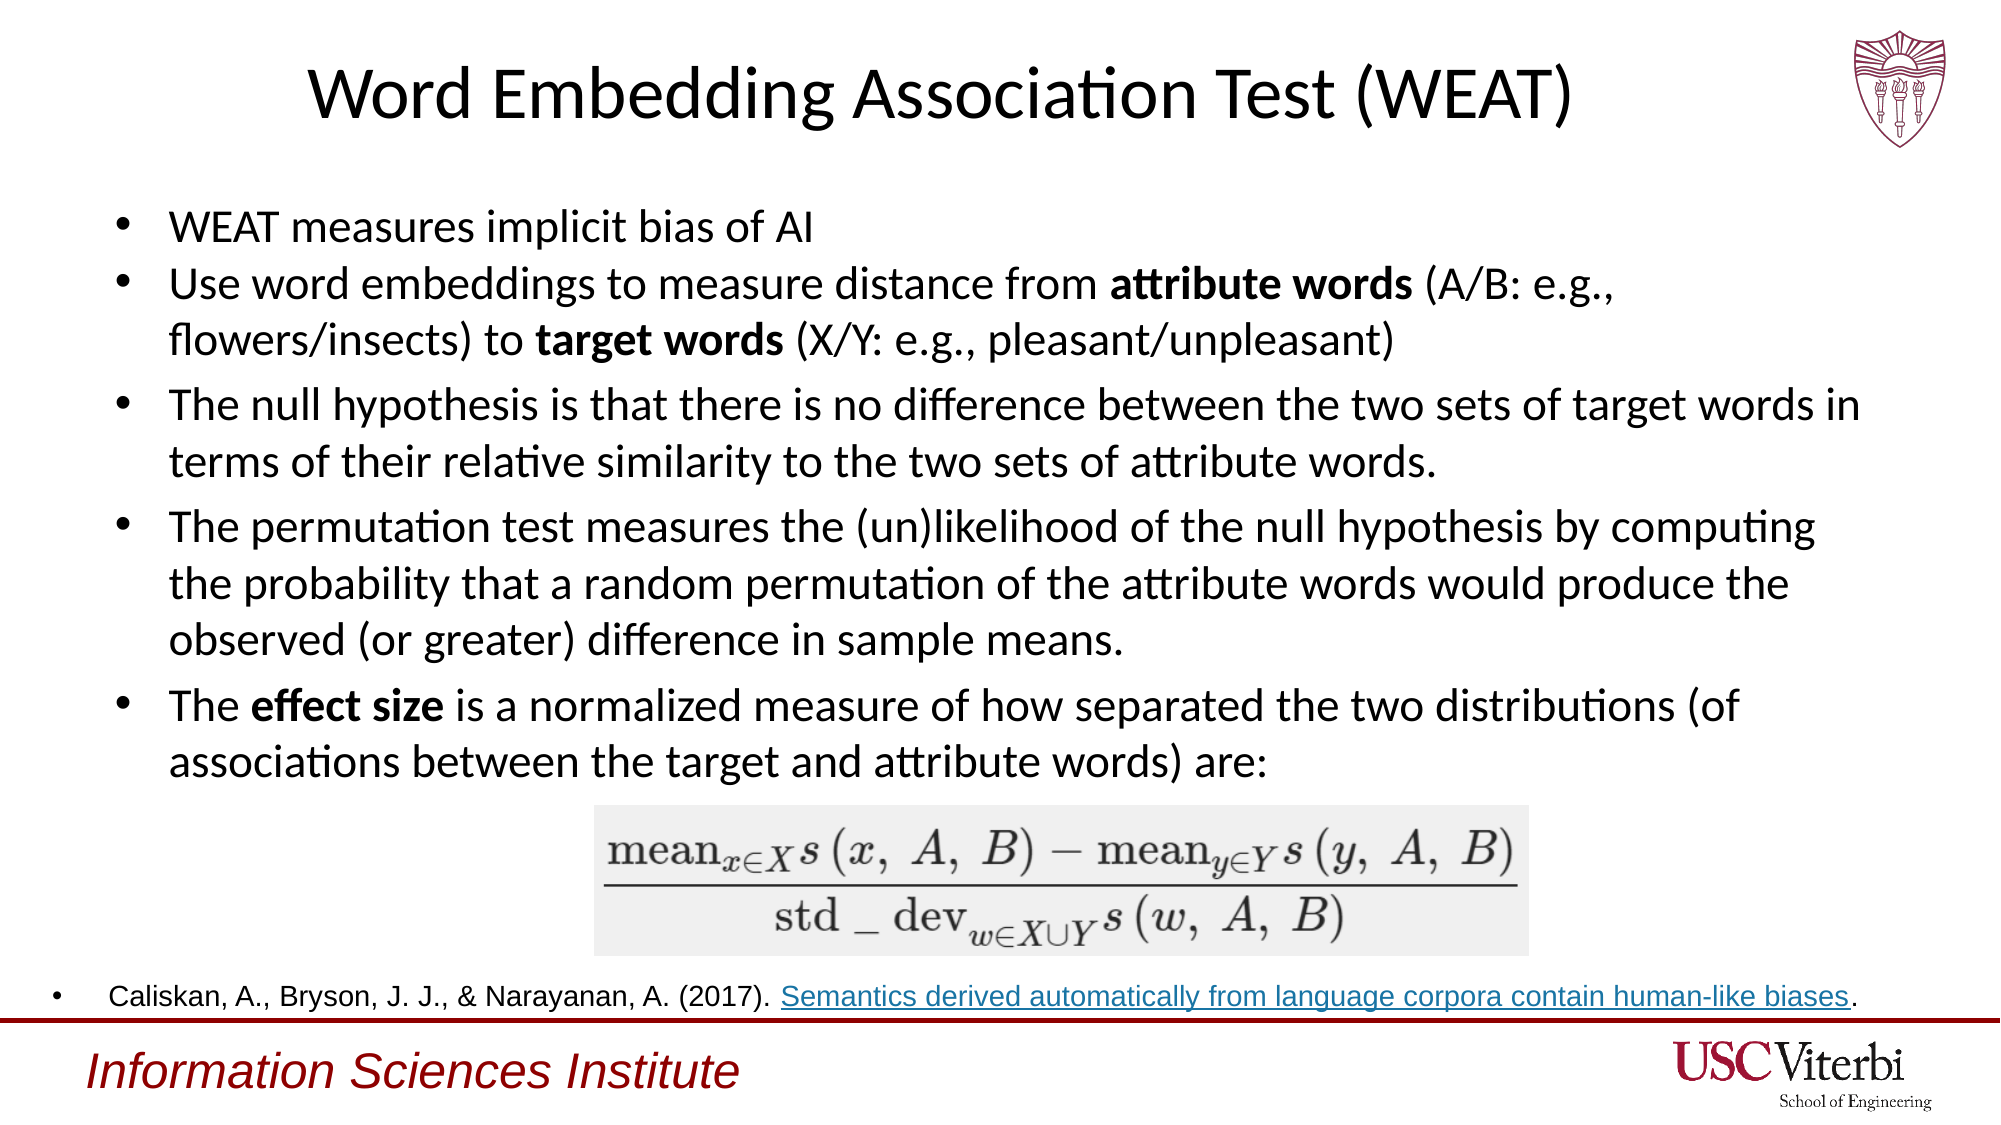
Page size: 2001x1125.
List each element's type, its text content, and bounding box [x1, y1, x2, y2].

list WEAT measures implicit bias of AI Use word embeddings to measure distance from attribute words (A/B: e.g., flowers/insects) to target words (X/Y: e.g., pleasant/unpleasant) The null hypothesis is that there is no difference between the two sets of target words in terms of their relative similarity to the two sets of attribute words. The permutation test measures the (un)likelihood of the null hypothesis by computing the probability that a random permutation of the attribute words would produce the observed (or greater) difference in sample means. The effect size is a normalized measure of how separated the two distributions (of associations between the target and attribute words) are: [99, 187, 1902, 806]
picture [594, 805, 1529, 956]
title Word Embedding Association Test (WEAT) [99, 35, 1783, 141]
picture [1641, 1027, 1964, 1118]
picture [1824, 13, 1975, 164]
text_box Caliskan, A., Bryson, J. J., & Narayanan, A. (2017). Semantics derived automatically from language corpora contain human-like biases. [37, 969, 1933, 1020]
